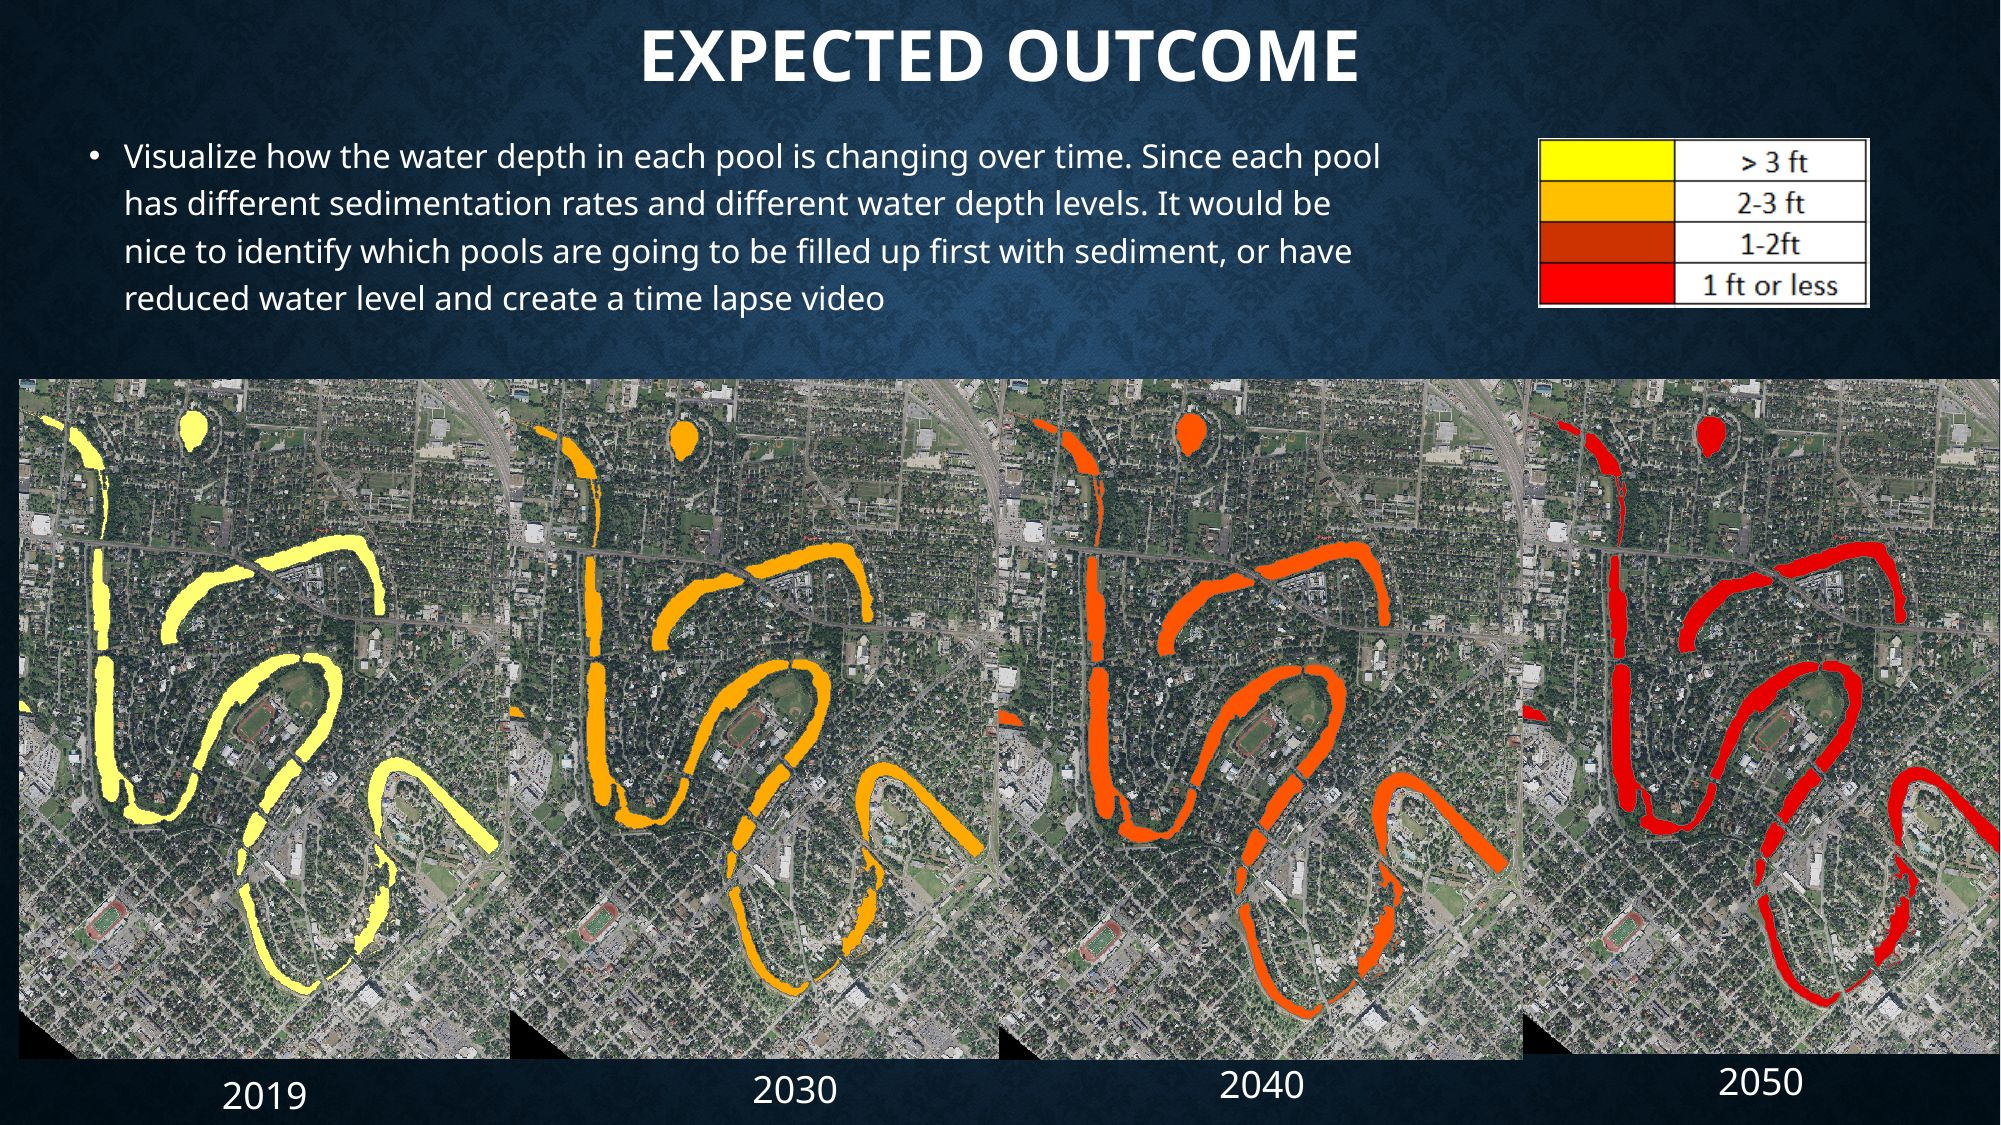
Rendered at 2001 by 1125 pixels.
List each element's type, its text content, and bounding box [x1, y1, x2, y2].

text_box 2040 [1039, 1074, 1486, 1114]
text_box 2050 [1538, 1066, 1985, 1111]
list Visualize how the water depth in each pool is changing over time. Since each pool has different sedimentation rates and different water depth levels. It would be nice to identify which pools are going to be filled up first with sediment, or have reduced water level and create a time lapse video [73, 120, 1408, 326]
text_box 2030 [572, 1071, 1019, 1119]
text_box 2019 [41, 1071, 488, 1125]
picture [19, 379, 2000, 1061]
picture [1537, 137, 1870, 308]
title Expected outcome [137, 0, 1863, 168]
